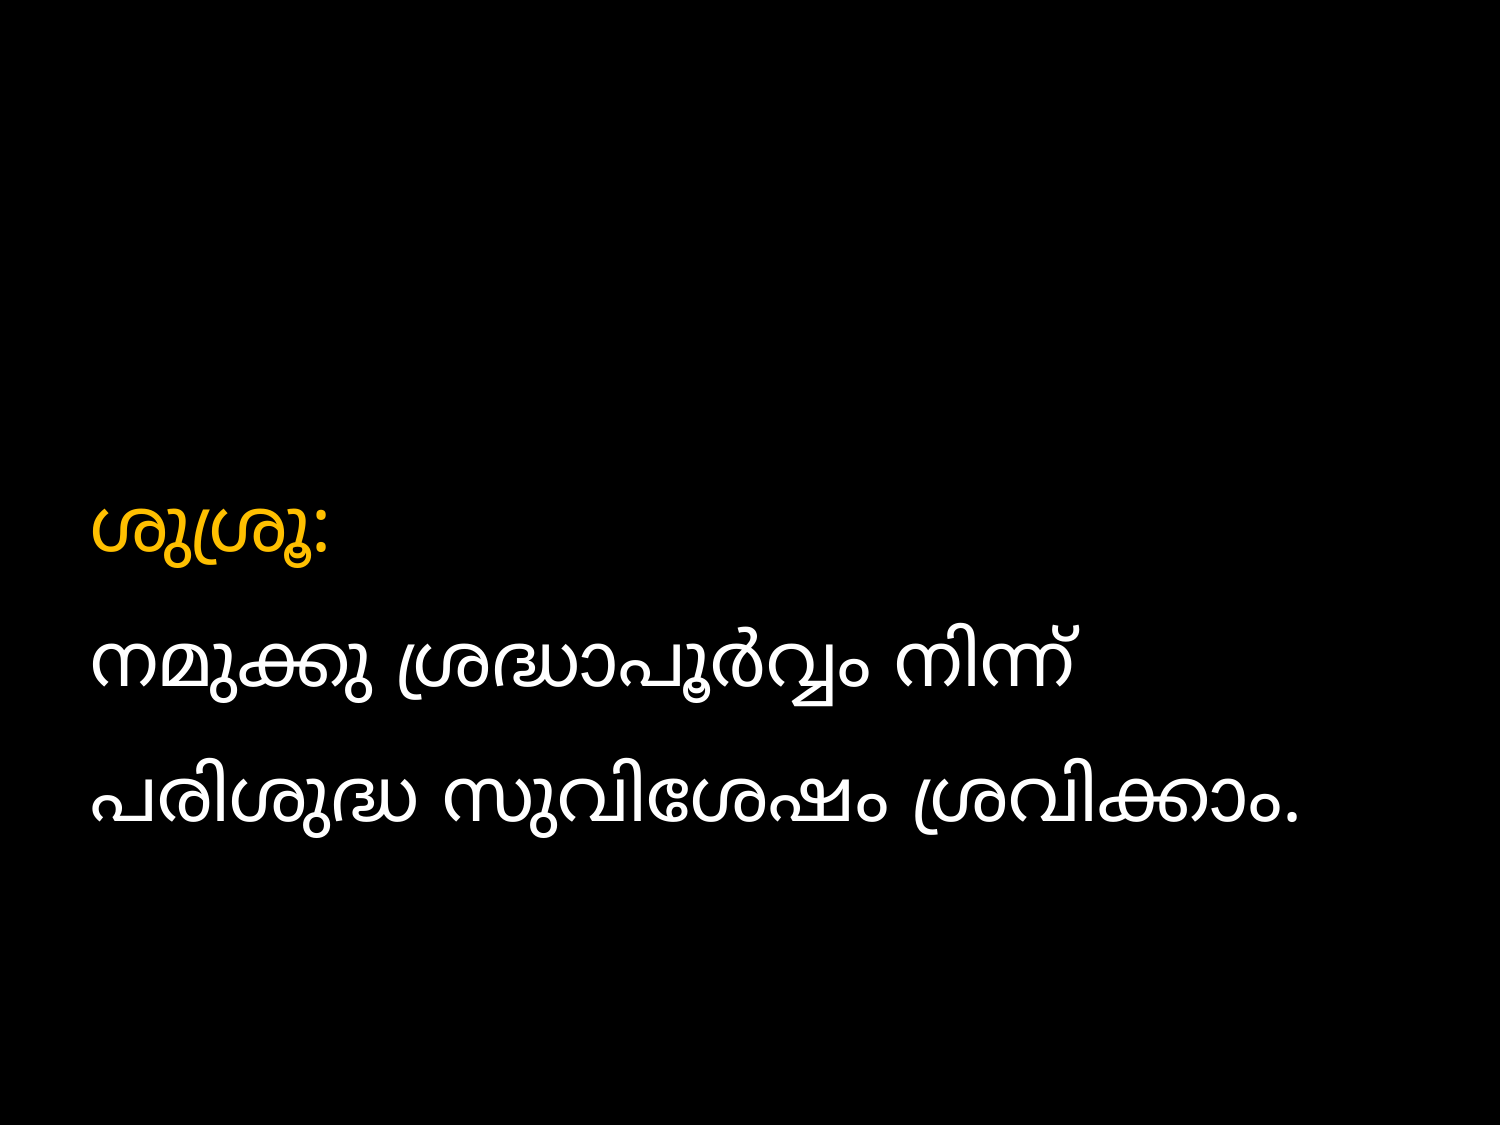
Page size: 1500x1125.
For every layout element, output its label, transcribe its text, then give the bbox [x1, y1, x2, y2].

list ശുശ്രൂ: നമുക്കു ശ്രദ്ധാപൂര്‍വ്വം നിന്ന് പരിശുദ്ധ സുവിശേഷം ശ്രവിക്കാം. [75, 262, 1425, 1005]
